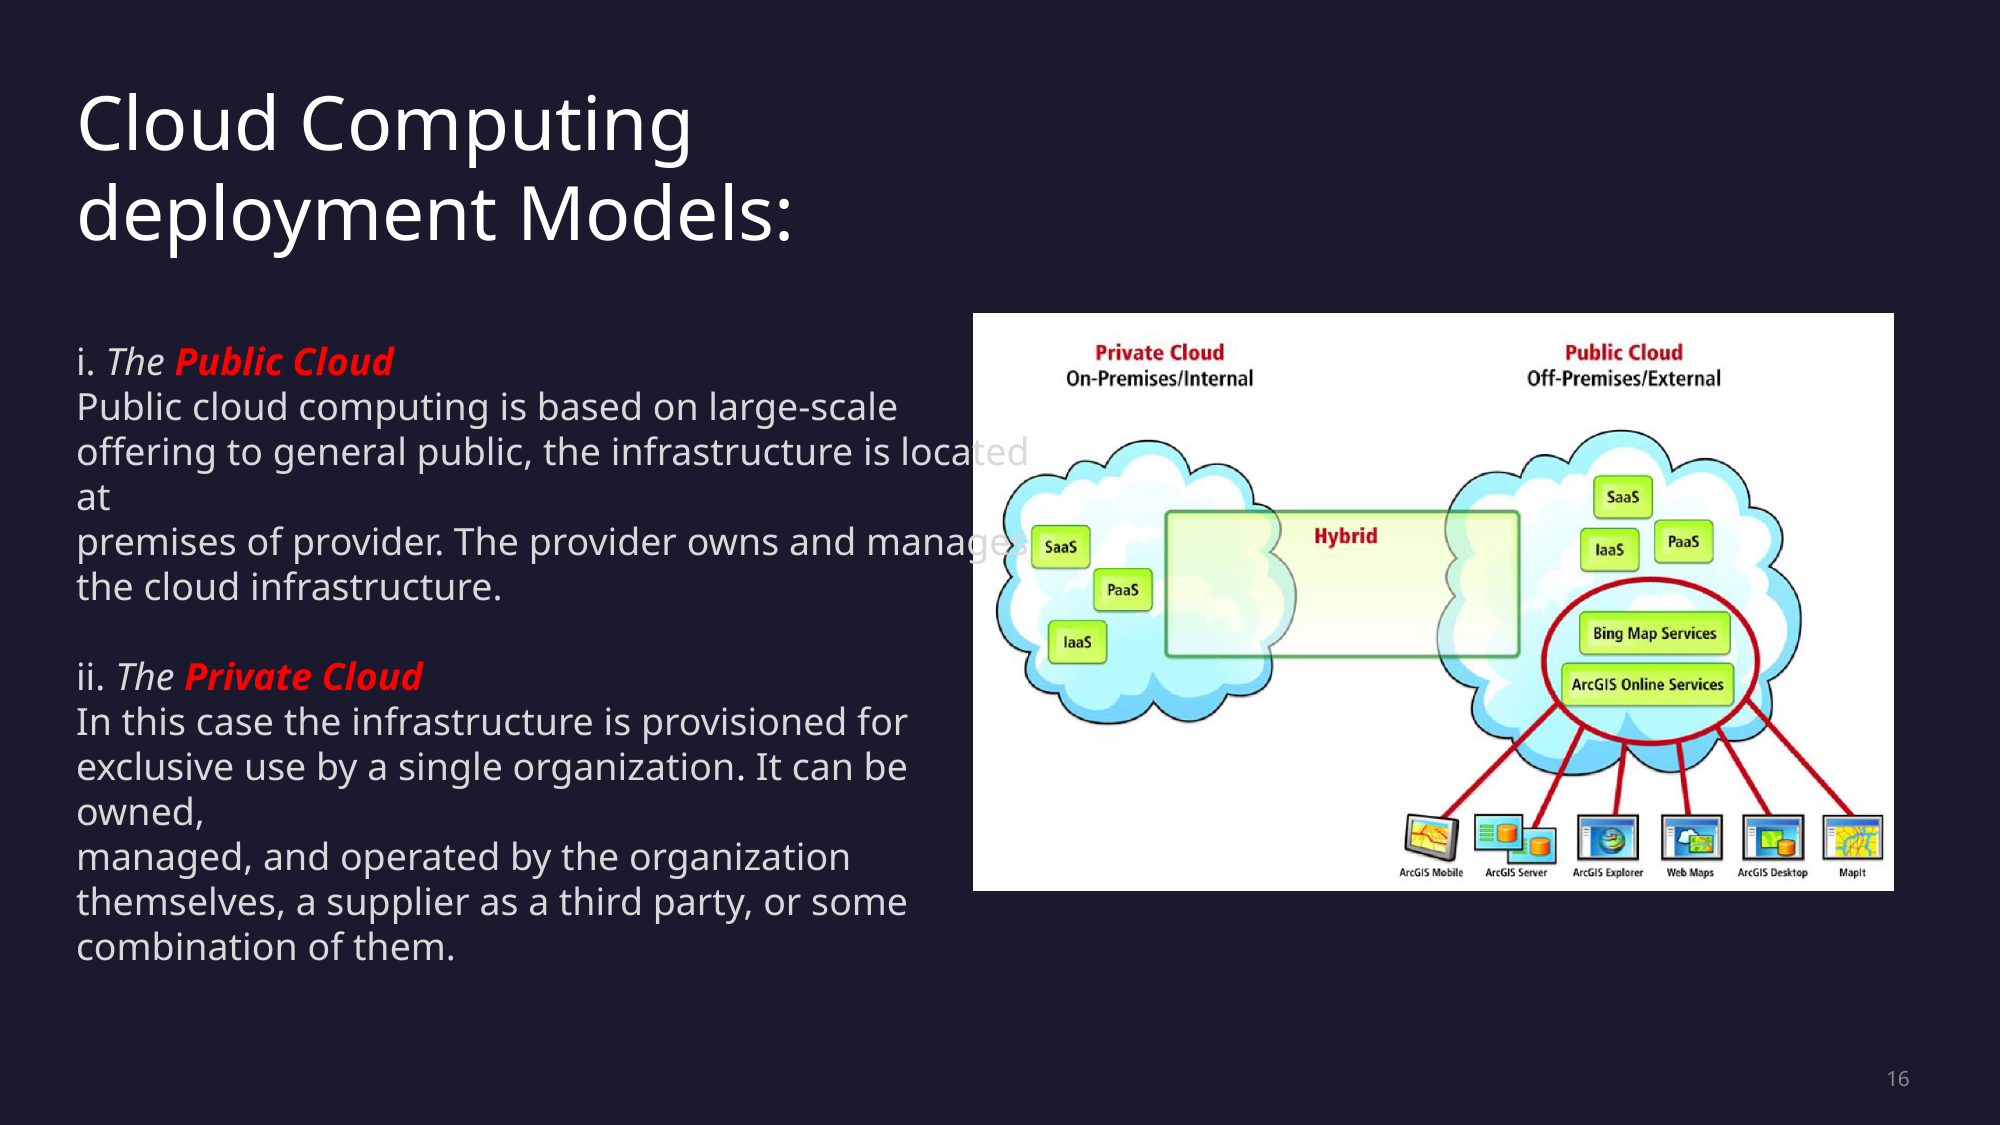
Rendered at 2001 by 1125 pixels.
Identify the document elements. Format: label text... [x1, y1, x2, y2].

text_box i. The Public Cloud Public cloud computing is based on large-scale offering to general public, the infrastructure is located at premises of provider. The provider owns and manages the cloud infrastructure. ii. The Private Cloud In this case the infrastructure is provisioned for exclusive use by a single organization. It can be owned, managed, and operated by the organization themselves, a supplier as a third party, or some combination of them. [61, 330, 1062, 976]
picture [973, 313, 1894, 891]
slide_number 16 [1632, 1067, 1910, 1093]
text_box Cloud Computing deployment Models: [61, 67, 920, 263]
